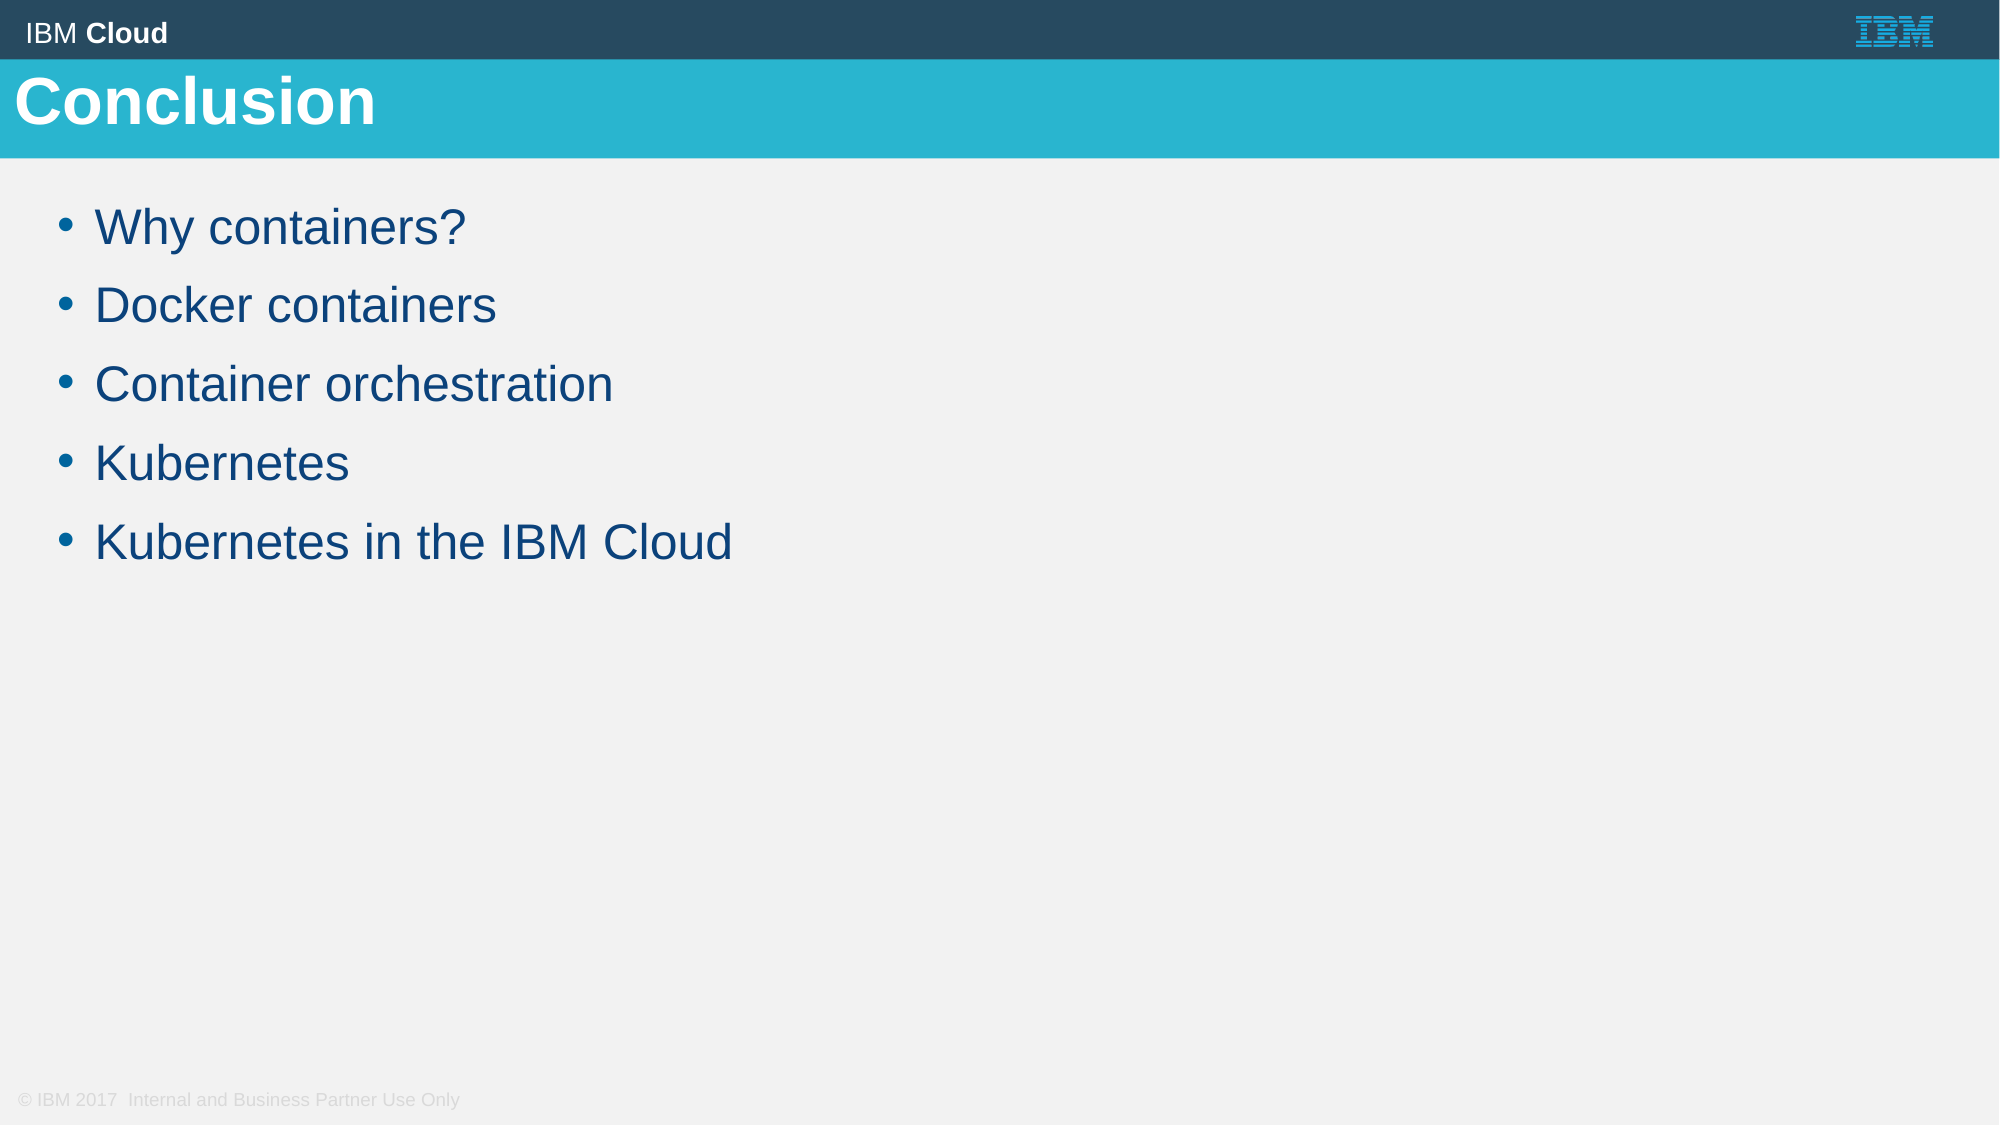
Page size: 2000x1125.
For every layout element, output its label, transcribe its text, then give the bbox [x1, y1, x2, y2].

list Conclusion [0, 59, 2000, 159]
text_box Why containers? Docker containers Container orchestration Kubernetes Kubernetes in the IBM Cloud [41, 191, 1061, 667]
picture [1856, 16, 1933, 47]
